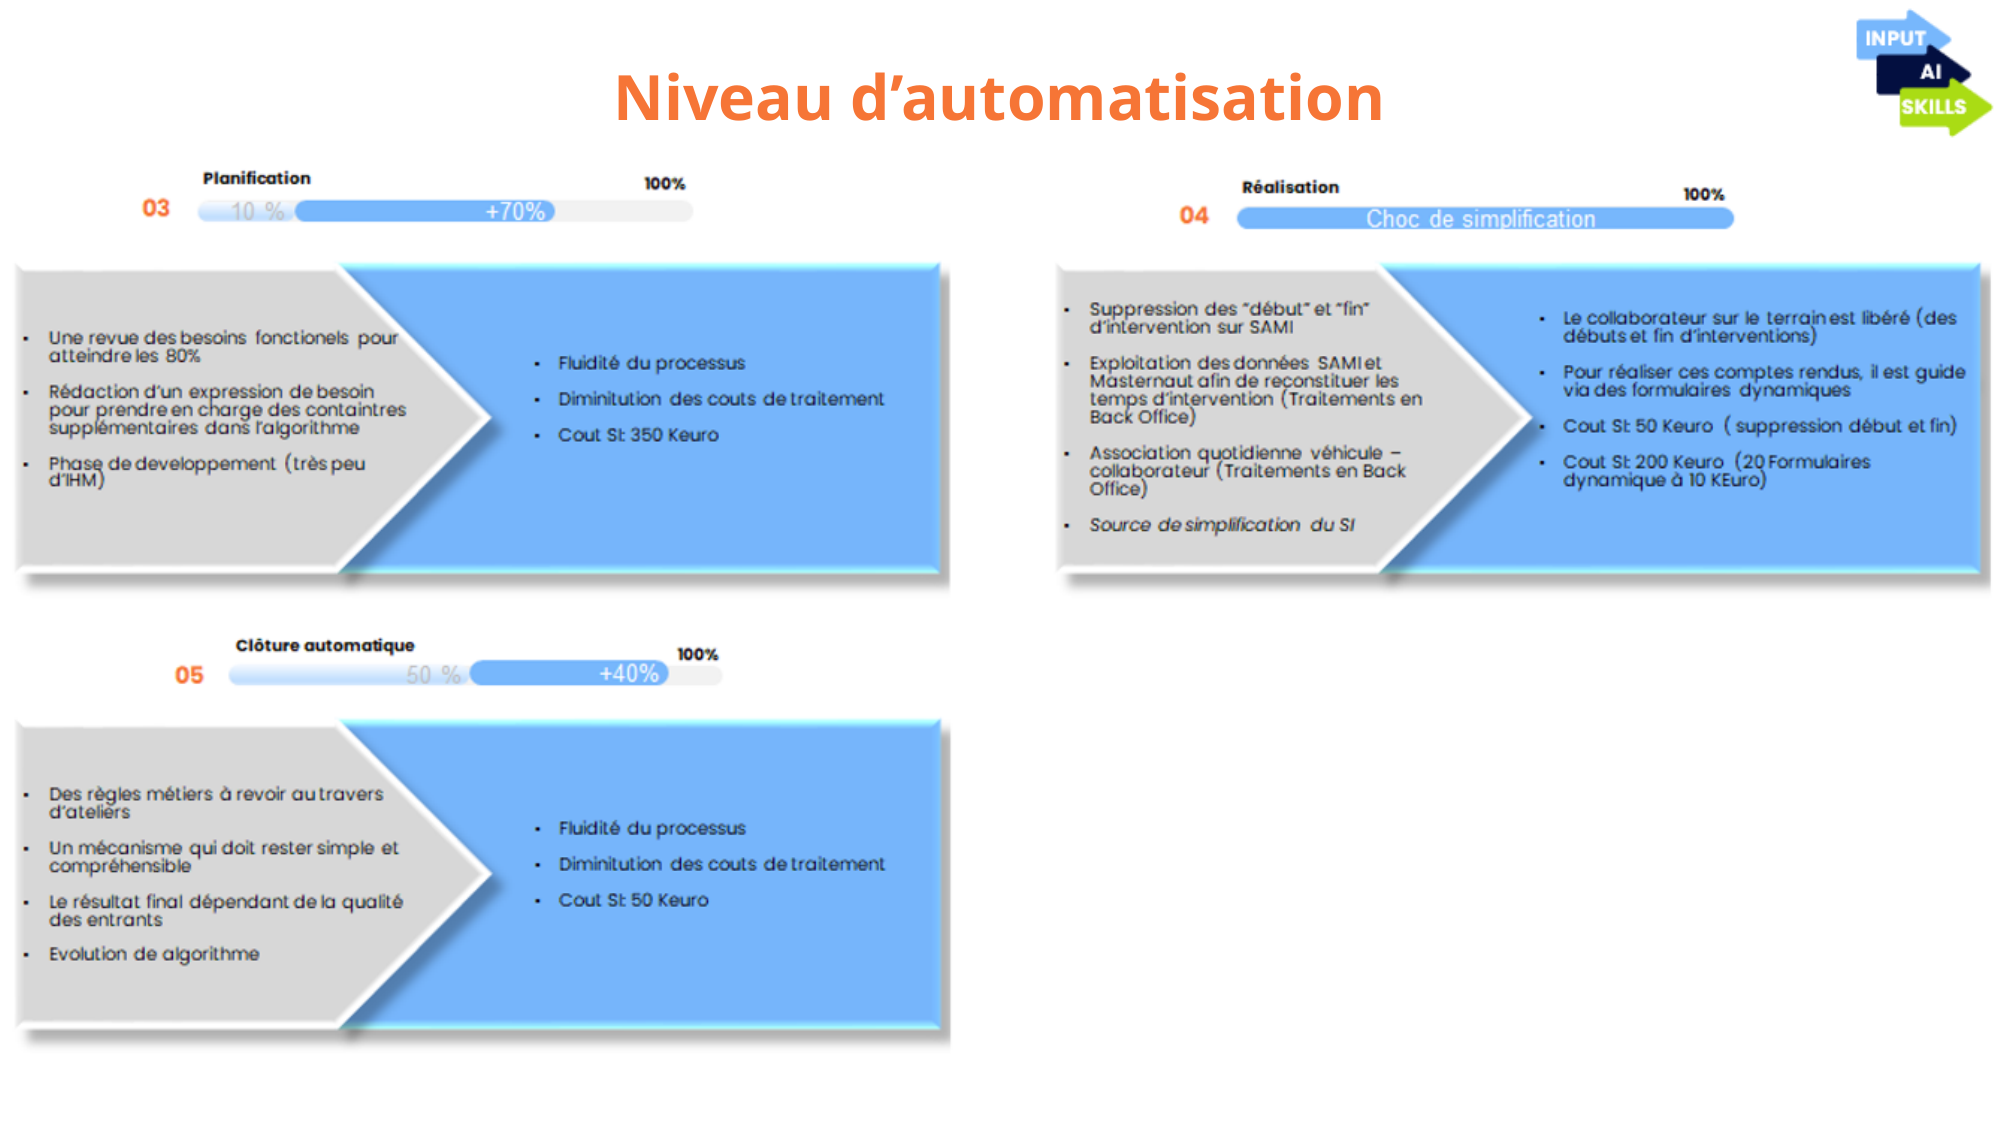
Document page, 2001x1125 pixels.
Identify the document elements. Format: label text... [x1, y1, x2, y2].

picture [0, 162, 2000, 1055]
text_box Niveau d’automatisation [598, 50, 1402, 140]
picture [1847, 0, 2000, 146]
